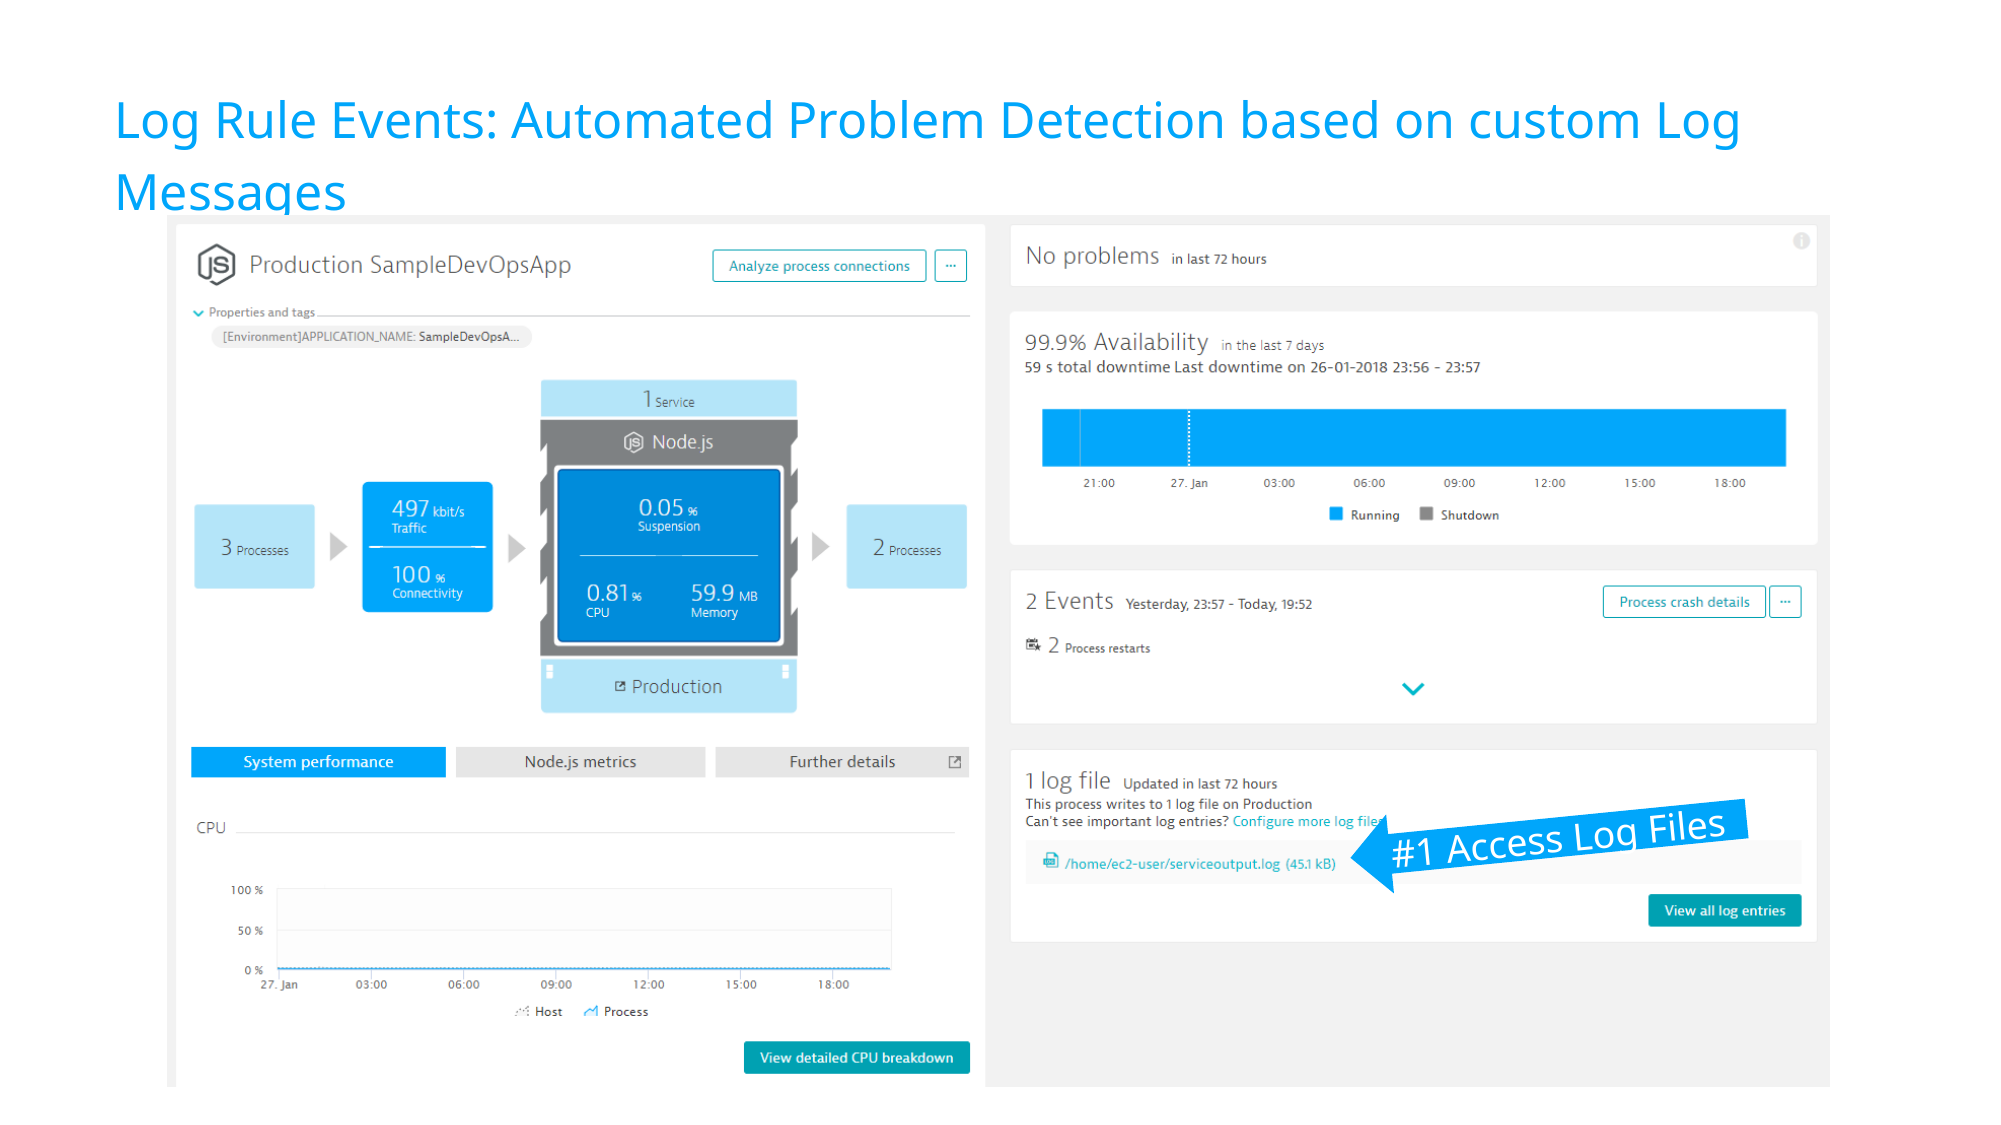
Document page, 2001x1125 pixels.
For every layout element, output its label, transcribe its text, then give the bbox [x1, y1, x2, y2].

title Log Rule Events: Automated Problem Detection based on custom Log Messages [114, 93, 1882, 204]
picture [167, 215, 1830, 1087]
